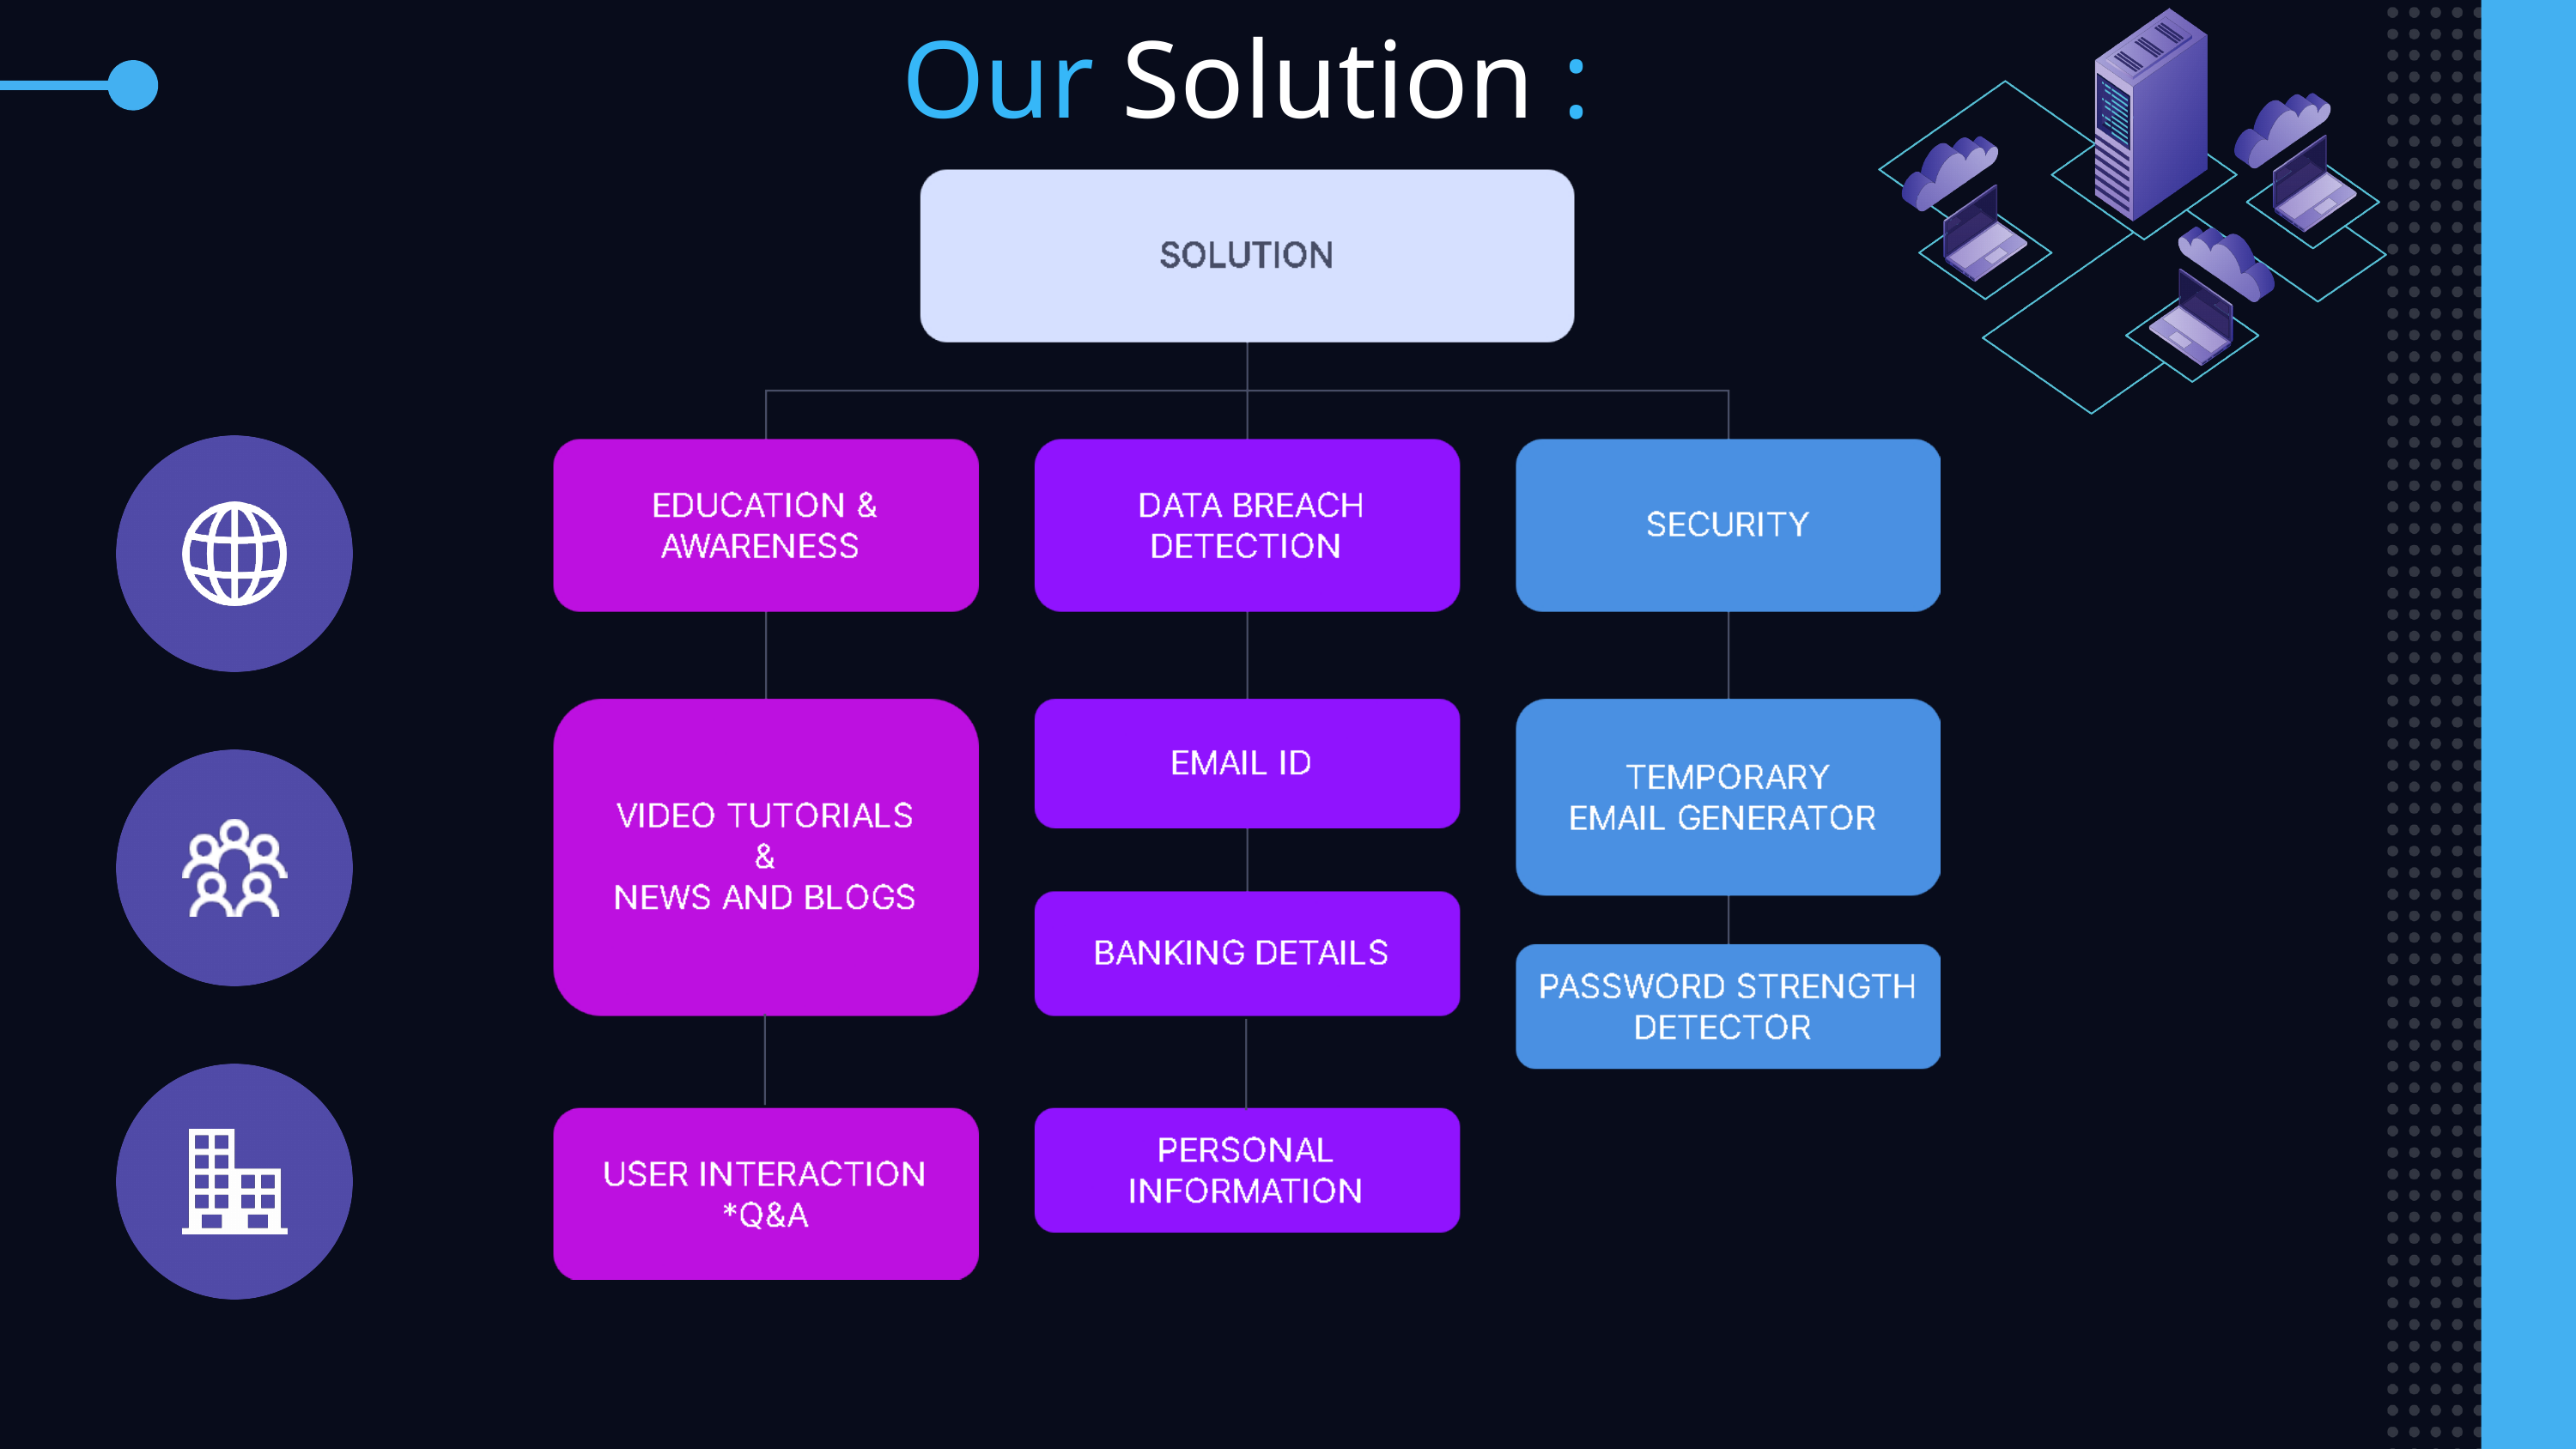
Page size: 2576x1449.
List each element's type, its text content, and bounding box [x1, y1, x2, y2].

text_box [0, 53, 159, 117]
text_box Our Solution : [894, 0, 1599, 140]
picture [551, 0, 2576, 1449]
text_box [116, 1063, 353, 1300]
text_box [116, 749, 353, 986]
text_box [116, 435, 353, 672]
